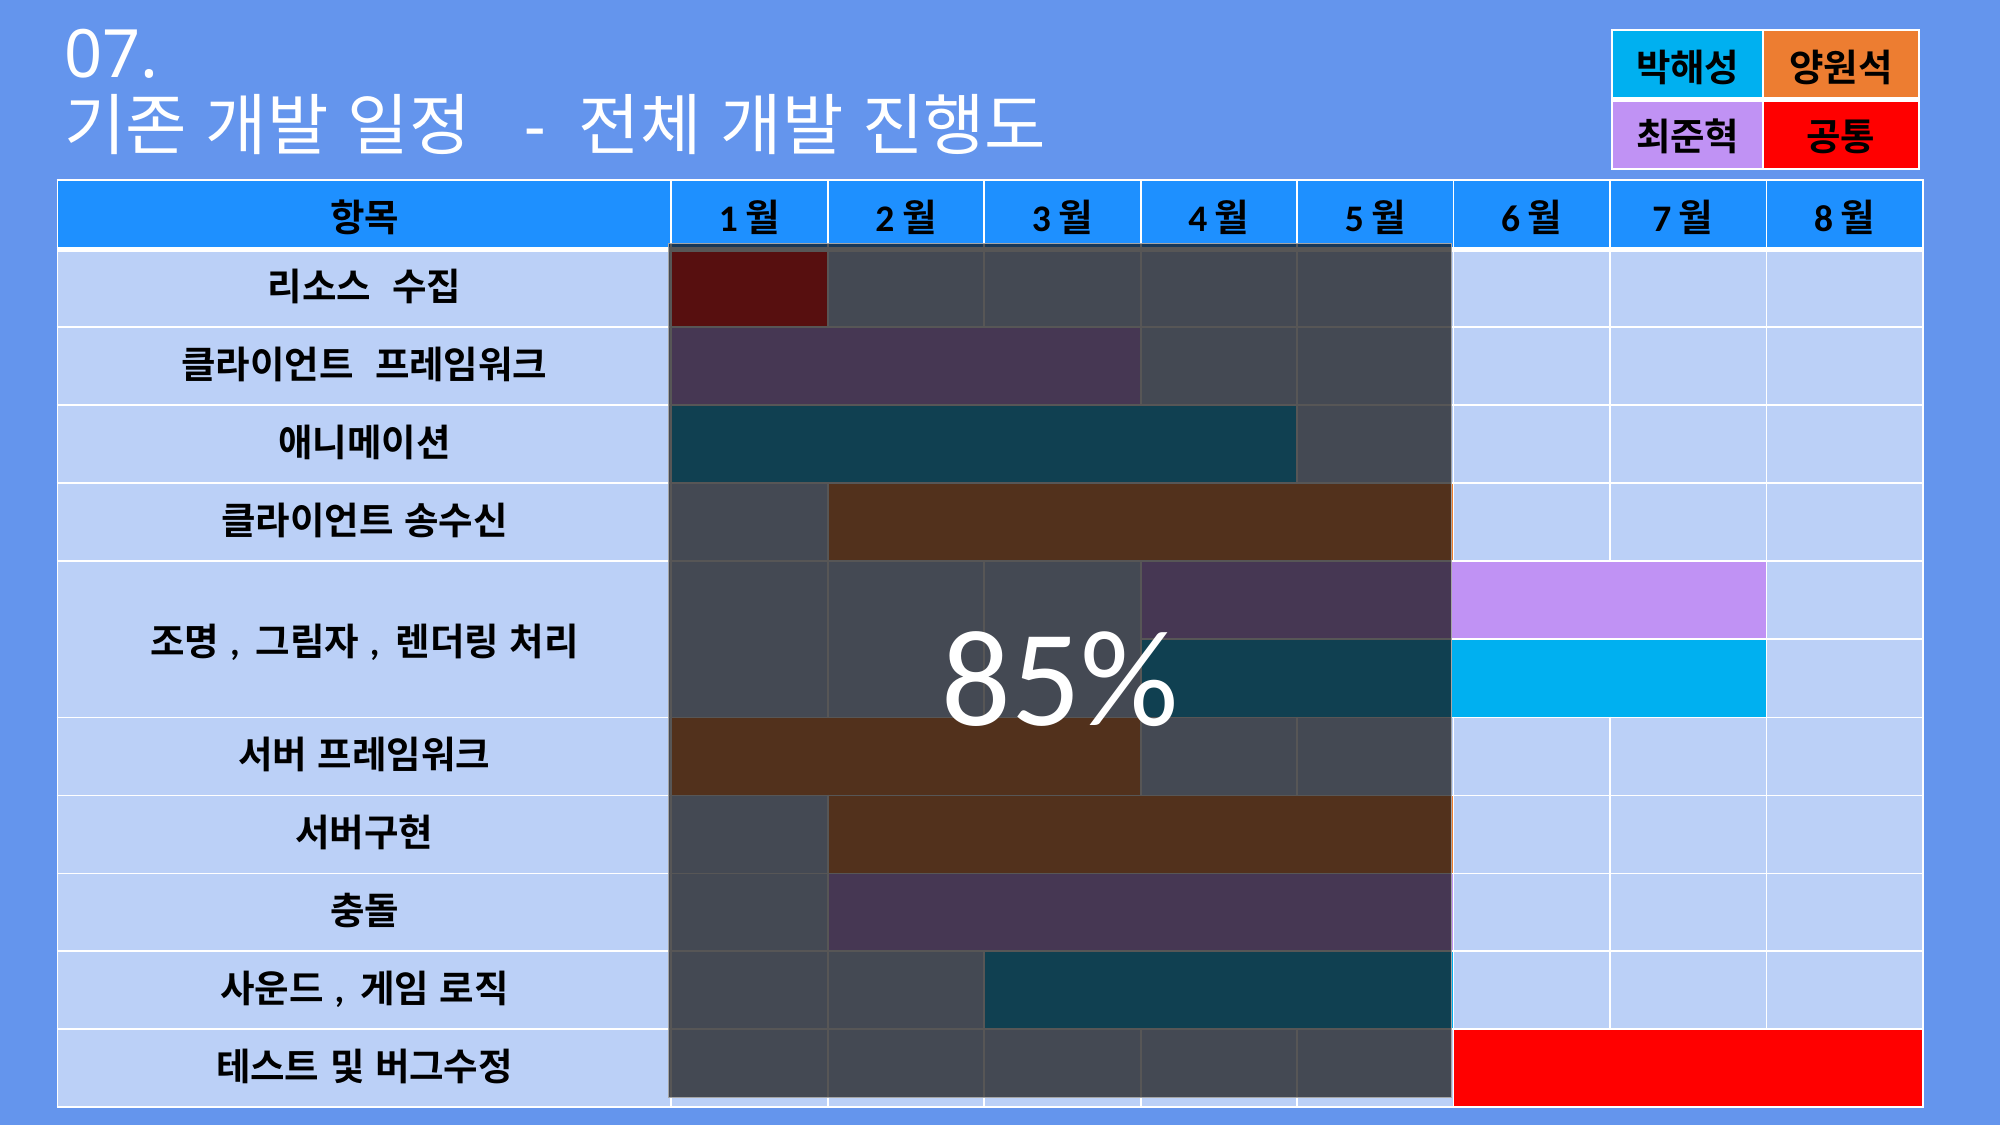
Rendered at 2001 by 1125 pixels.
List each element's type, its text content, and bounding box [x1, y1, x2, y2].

table_cell [1454, 1030, 1922, 1106]
table_cell [1767, 718, 1922, 795]
table_cell [1142, 1098, 1296, 1106]
table_cell [1298, 1030, 1453, 1106]
table_cell [1767, 406, 1922, 482]
table_header 4월 [1142, 181, 1296, 243]
table_header 3월 [985, 181, 1140, 243]
table_cell [1611, 484, 1766, 560]
table_header 6월 [1454, 181, 1609, 247]
table_cell 서버 프레임워크 [58, 718, 668, 795]
table_cell 충돌 [58, 874, 668, 950]
table_cell [1767, 484, 1922, 560]
table_header 5월 [1298, 181, 1453, 247]
table_cell [1767, 796, 1922, 873]
table_cell [1611, 874, 1766, 950]
table_cell [1767, 874, 1922, 950]
table_cell 클라이언트 송수신 [58, 484, 668, 560]
table_header 양원석 [1764, 31, 1918, 97]
table_cell 테스트 및 버그수정 [58, 1030, 670, 1106]
table_cell [1454, 718, 1609, 795]
table_header 2월 [829, 181, 983, 243]
table_cell [1611, 796, 1766, 873]
table_cell [1454, 252, 1609, 326]
table_cell [1452, 562, 1766, 638]
table_header 8월 [1767, 181, 1922, 247]
table_cell [1454, 328, 1609, 404]
table_cell 조명, 그림자, 렌더링 처리 [58, 562, 668, 717]
table_cell [1611, 406, 1766, 482]
table_cell [1767, 562, 1922, 638]
table_cell 서버구현 [58, 796, 668, 873]
table_cell [985, 1098, 1140, 1106]
table_cell [1454, 796, 1609, 873]
table_cell [1454, 952, 1609, 1028]
table_cell [1611, 718, 1766, 795]
table_cell [1611, 952, 1766, 1028]
table_cell [1454, 874, 1609, 950]
table_cell 클라이언트 프레임워크 [58, 328, 668, 404]
table_cell 리소스 수집 [58, 252, 668, 326]
table_cell 공통 [1764, 102, 1918, 168]
text_box 85% [668, 243, 1452, 1098]
table_header 7월 [1611, 181, 1766, 247]
table_header 항목 [58, 181, 670, 247]
table_cell [1454, 406, 1609, 482]
table_cell [1454, 484, 1609, 560]
table_cell [1611, 252, 1766, 326]
table_header 박해성 [1613, 31, 1762, 97]
table_cell [1767, 252, 1922, 326]
table_header 1월 [672, 181, 827, 243]
table_cell [1452, 640, 1766, 717]
table_cell 애니메이션 [58, 406, 668, 482]
table_cell [1767, 952, 1922, 1028]
title 07. 기존 개발 일정 - 전체 개발 진행도 [49, 47, 1290, 137]
table_cell [672, 1098, 827, 1106]
table_cell [1611, 328, 1766, 404]
table_cell 사운드, 게임 로직 [58, 952, 668, 1028]
table_cell [1767, 328, 1922, 404]
table_cell 최준혁 [1613, 102, 1762, 168]
table_cell [1767, 640, 1922, 717]
table_cell [829, 1098, 983, 1106]
